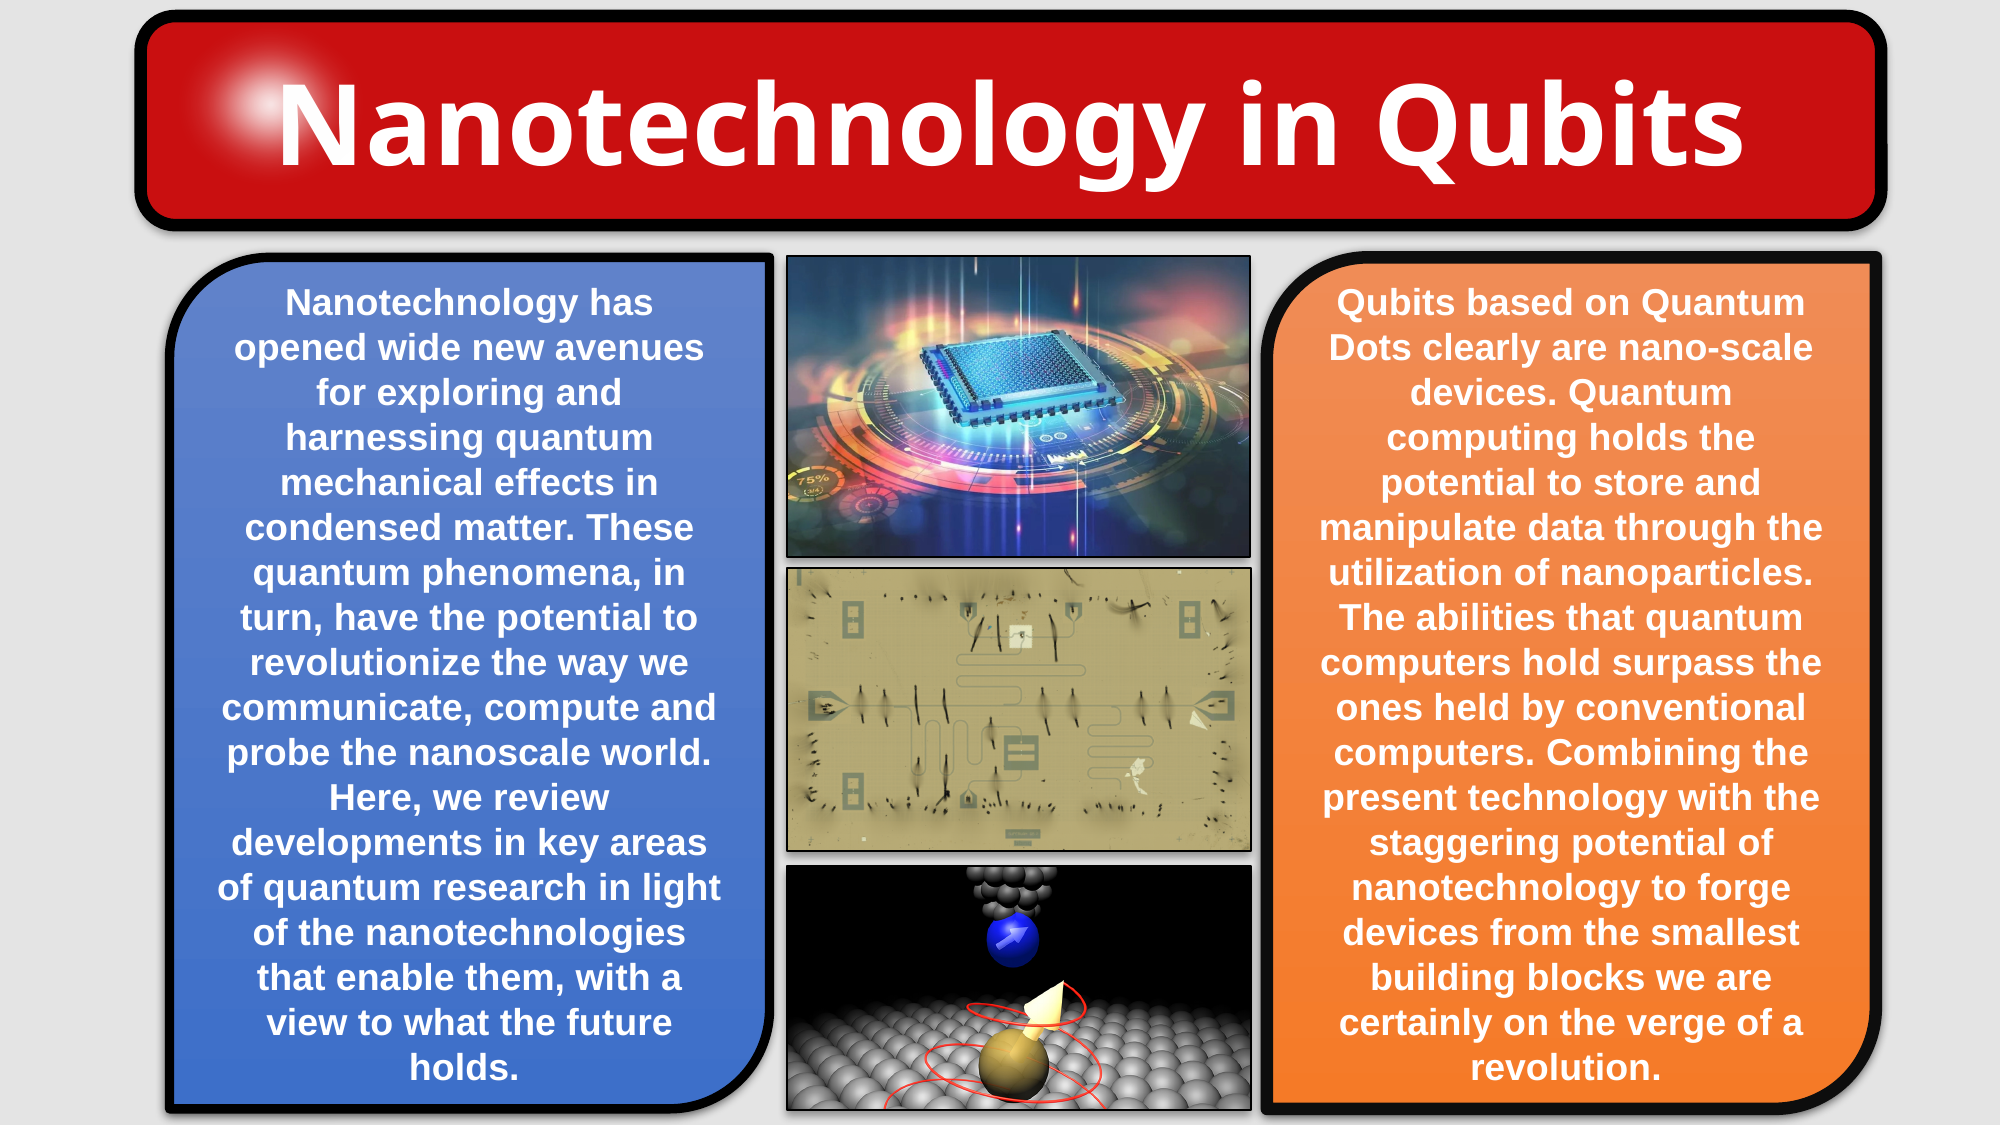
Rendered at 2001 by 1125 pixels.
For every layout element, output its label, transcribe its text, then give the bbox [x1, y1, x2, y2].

text_box [223, 66, 319, 144]
text_box Nanotechnology has opened wide new avenues for exploring and harnessing quantum mechanical effects in condensed matter. These quantum phenomena, in turn, have the potential to revolutionize the way we communicate, compute and probe the nanoscale world. Here, we review developments in key areas of quantum research in light of the nanotechnologies that enable them, with a view to what the future holds. [169, 257, 770, 1109]
text_box Nanotechnology in Qubits [139, 14, 1883, 227]
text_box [787, 257, 1250, 1109]
text_box Qubits based on Quantum Dots clearly are nano-scale devices. Quantum computing holds the potential to store and manipulate data through the utilization of nanoparticles. The abilities that quantum computers hold surpass the ones held by conventional computers. Combining the present technology with the staggering potential of nanotechnology to forge devices from the smallest building blocks we are certainly on the verge of a revolution. [1266, 257, 1876, 1109]
